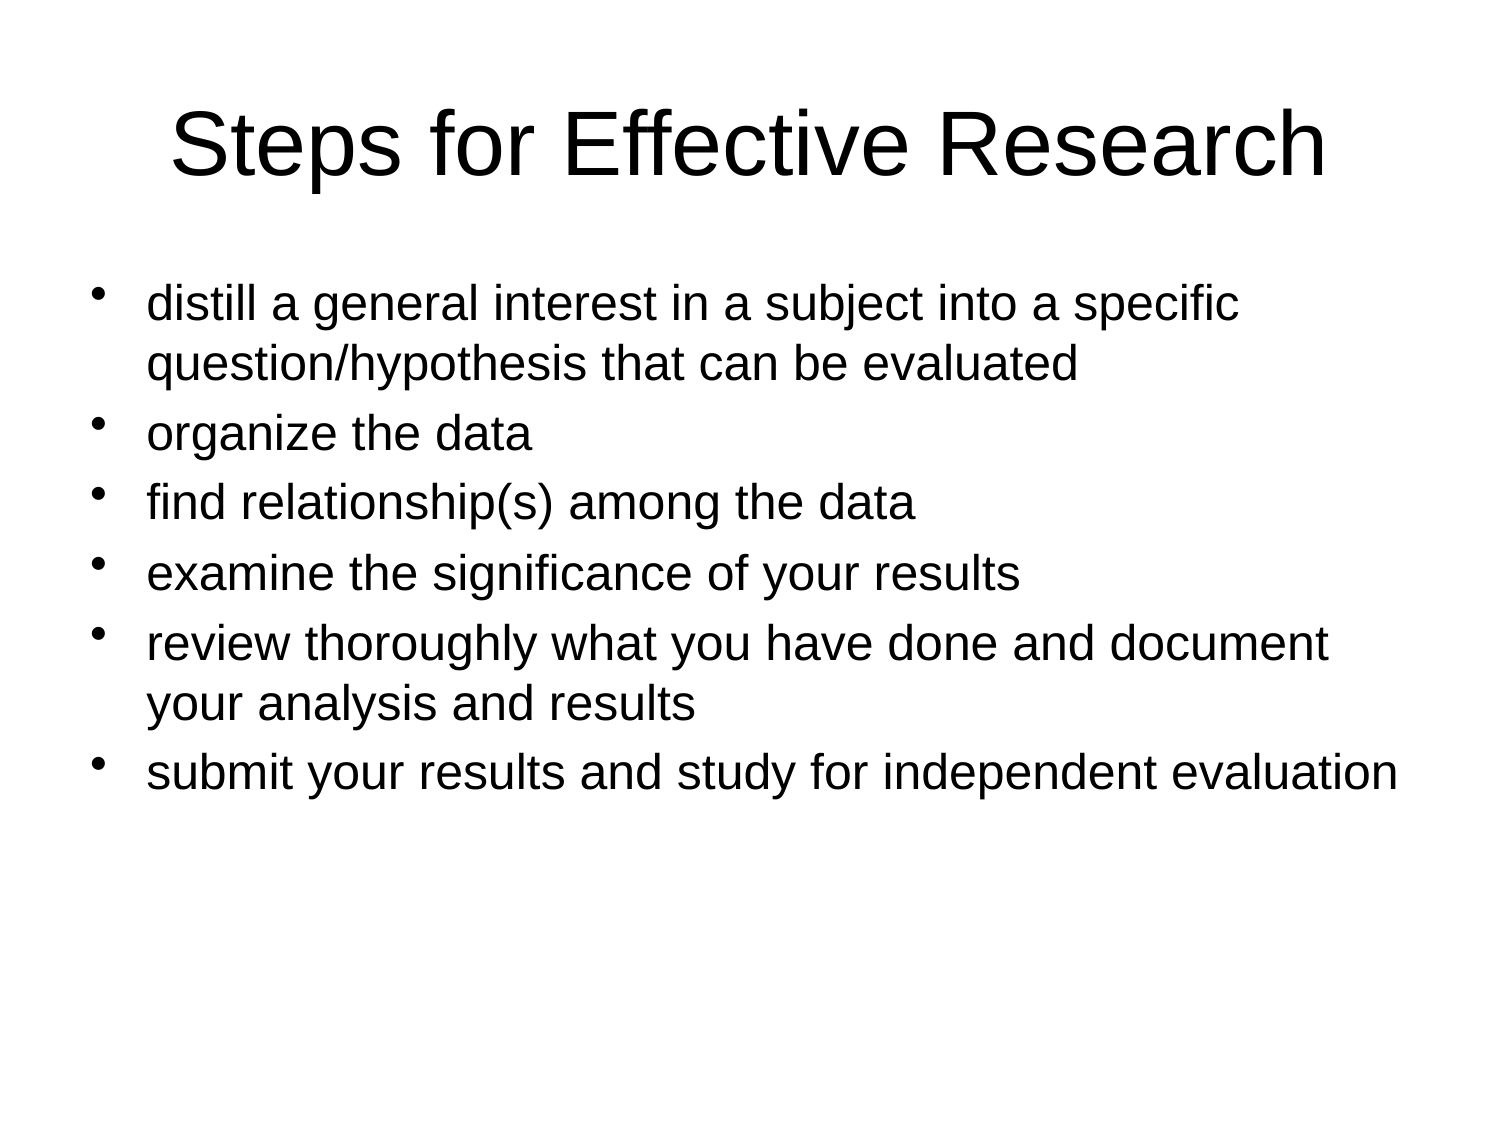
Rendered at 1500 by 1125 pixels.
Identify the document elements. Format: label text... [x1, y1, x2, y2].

list distill a general interest in a subject into a specific question/hypothesis that can be evaluated organize the data find relationship(s) among the data examine the significance of your results review thoroughly what you have done and document your analysis and results submit your results and study for independent evaluation [75, 262, 1425, 1005]
title Steps for Effective Research [75, 45, 1425, 233]
